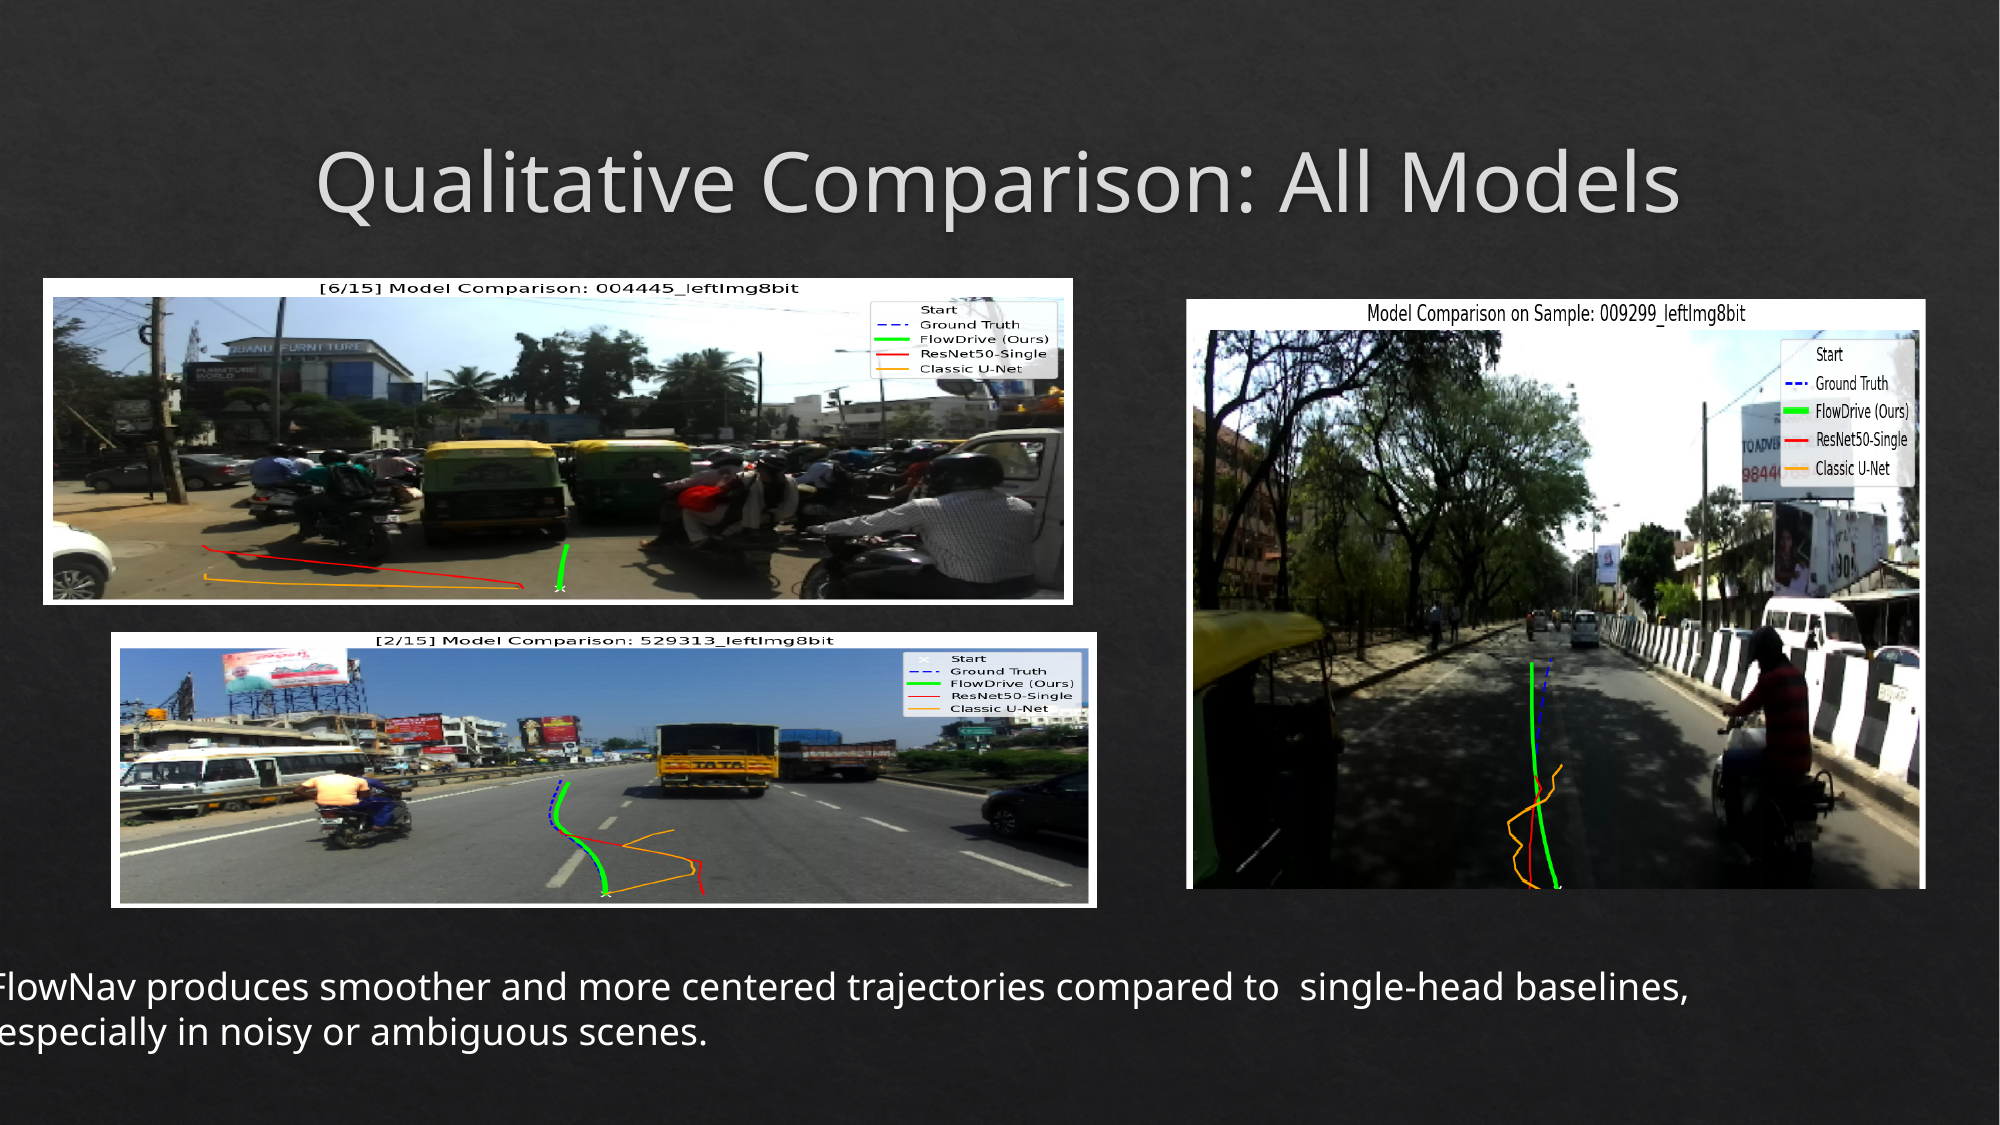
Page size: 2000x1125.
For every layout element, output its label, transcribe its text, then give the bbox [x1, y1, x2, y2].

picture [1186, 298, 1926, 890]
picture [111, 632, 1097, 908]
title Qualitative Comparison: All Models [149, 99, 1848, 260]
picture [43, 278, 1073, 605]
text_box FlowNav produces smoother and more centered trajectories compared to single-head baselines, especially in noisy or ambiguous scenes. [0, 955, 1706, 1061]
